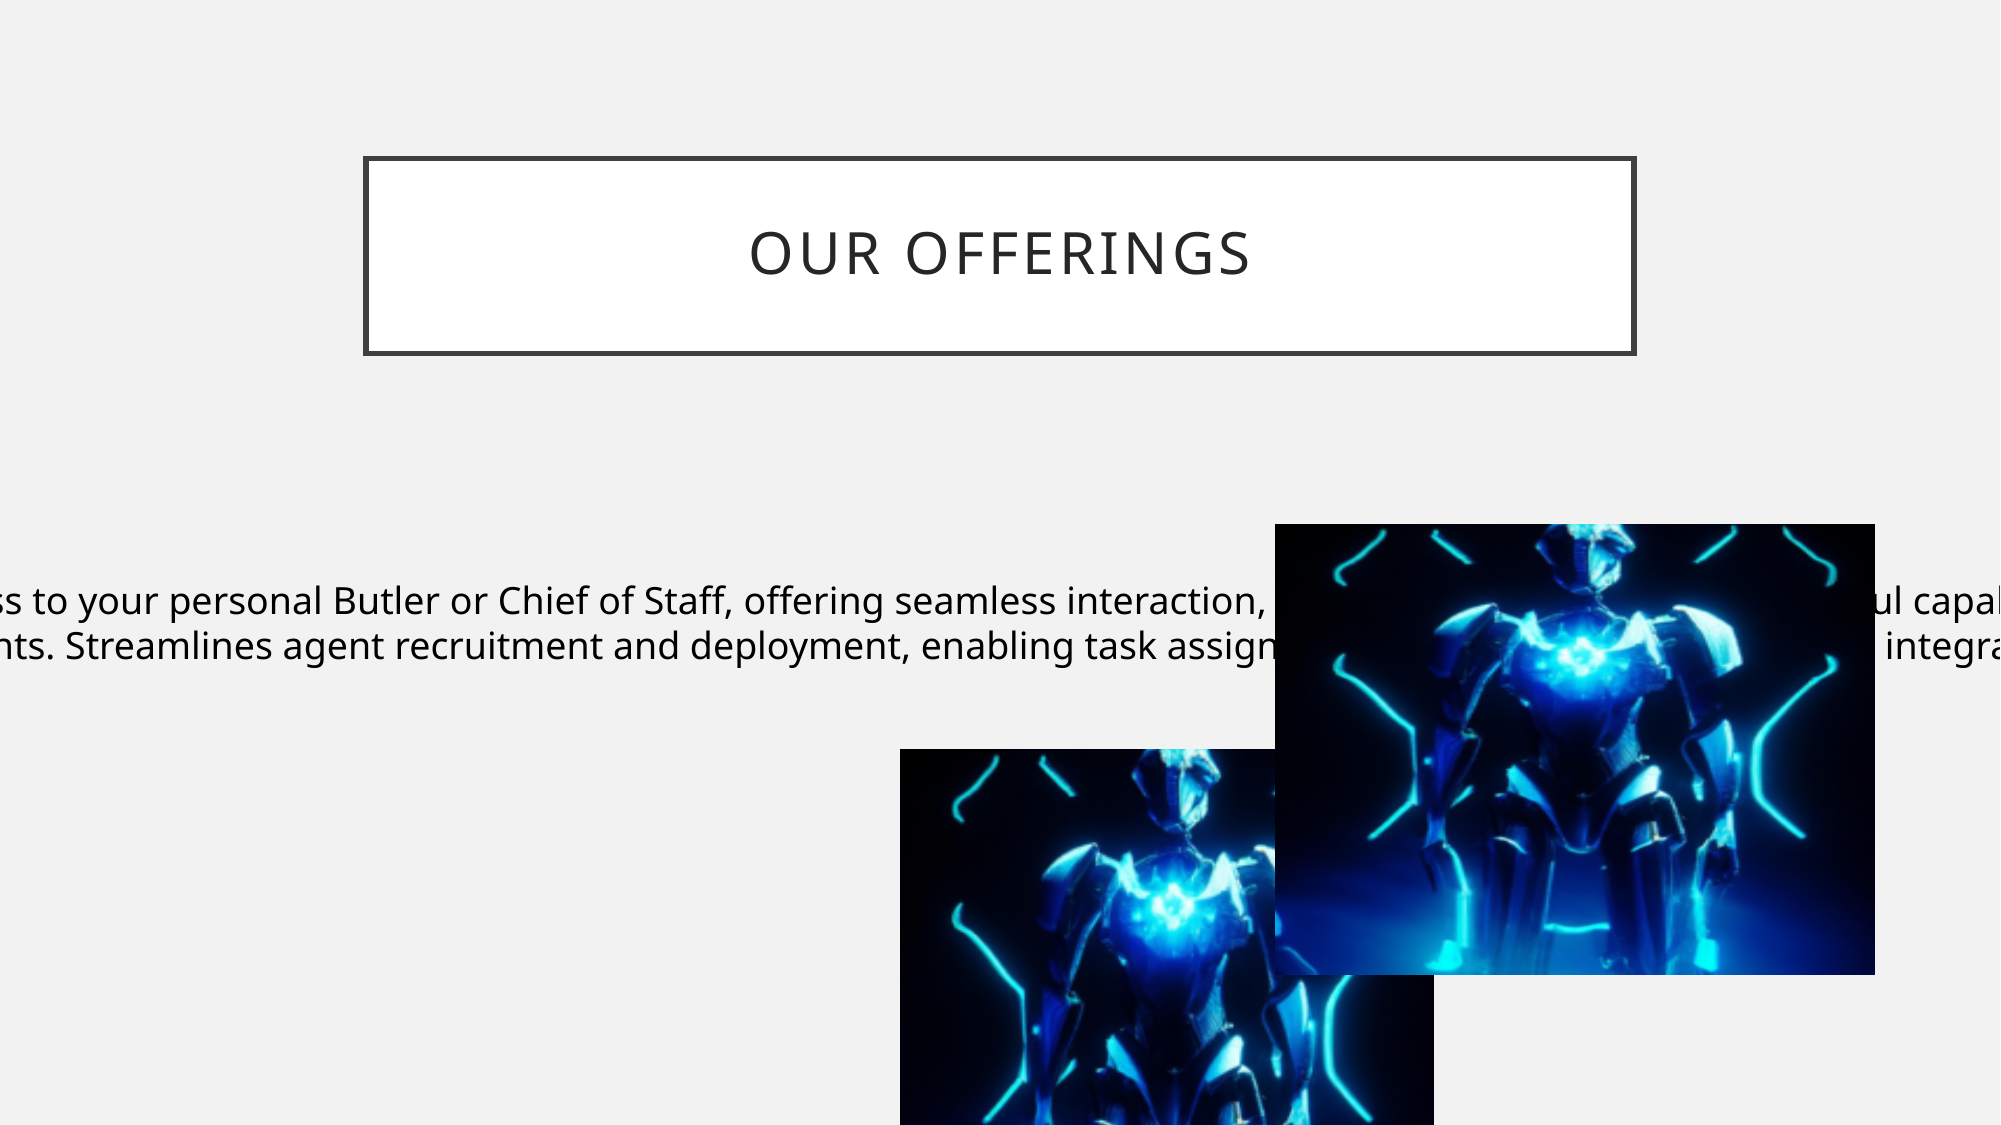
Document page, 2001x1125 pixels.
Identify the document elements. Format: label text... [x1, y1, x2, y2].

text_box 1. Elysium OS: Web and hologram on PC and Mac. Provides 24/7 access to your personal Butler or Chief of Staff, offering seamless interaction, robust customization, and powerful capabilities. 2. Automation Station: Central hub for sourcing and deploying AI agents. Streamlines agent recruitment and deployment, enabling task assignment, collaboration, and business integration. [1875, 524, 2000, 675]
title Our Offerings [363, 156, 1637, 356]
picture [899, 524, 1875, 1125]
text_box 1. Elysium OS: Web and hologram on PC and Mac. Provides 24/7 access to your personal Butler or Chief of Staff, offering seamless interaction, robust customization, and powerful capabilities. 2. Automation Station: Central hub for sourcing and deploying AI agents. Streamlines agent recruitment and deployment, enabling task assignment, collaboration, and business integration. [0, 524, 1274, 675]
